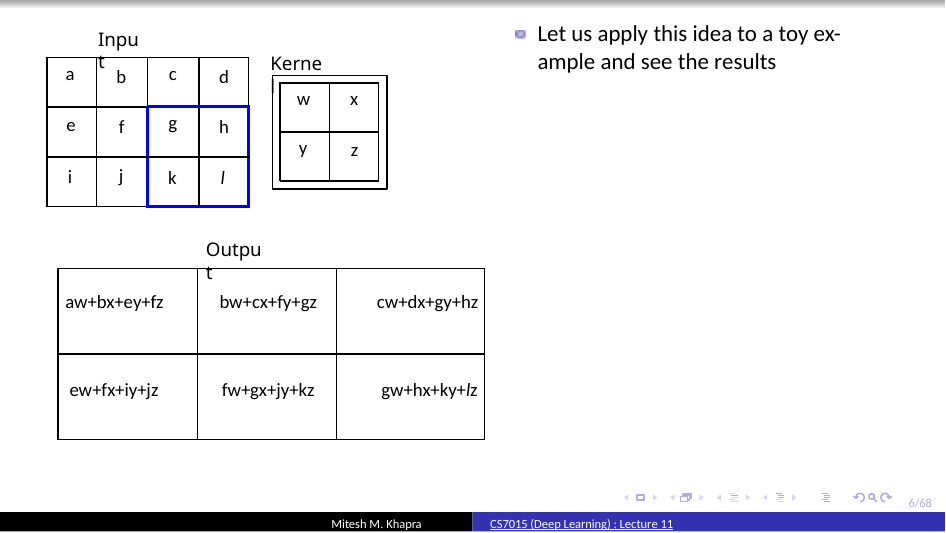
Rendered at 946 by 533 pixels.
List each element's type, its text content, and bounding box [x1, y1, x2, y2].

table_header b [97, 58, 147, 106]
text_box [670, 493, 704, 502]
table_header a [48, 58, 96, 106]
table_cell gw+hx+ky+lz [337, 355, 484, 439]
text_box [272, 75, 388, 190]
table_cell h [200, 108, 247, 156]
text_box [623, 494, 629, 501]
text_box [853, 493, 892, 502]
text_box [636, 495, 644, 501]
table_cell f [97, 108, 146, 156]
table_cell ew+fx+iy+jz [59, 355, 197, 439]
table_header bw+cx+fy+gz [198, 269, 336, 353]
table_header c [148, 58, 198, 105]
table_cell l [200, 158, 247, 205]
table_cell i [48, 158, 96, 206]
table_cell j [97, 158, 146, 206]
table_cell fw+gx+jy+kz [198, 355, 336, 439]
table_header cw+dx+gy+hz [337, 269, 484, 353]
table_cell e [48, 108, 96, 156]
table_header aw+bx+ey+fz [59, 269, 197, 353]
table_cell y [281, 133, 329, 180]
picture [515, 30, 527, 42]
table_cell z [330, 133, 378, 180]
table_header d [200, 58, 248, 105]
table_cell g [149, 108, 198, 156]
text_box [716, 493, 751, 502]
text_box 6/68 [906, 493, 942, 510]
table_header x [330, 84, 378, 131]
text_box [762, 493, 797, 502]
text_box Input [95, 25, 143, 73]
text_box Kernel [268, 49, 324, 97]
title Let us apply this idea to a toy ex- ample and see the results [535, 17, 908, 107]
picture [0, 0, 946, 9]
table_header w [281, 84, 329, 131]
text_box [0, 511, 946, 532]
text_box Output [203, 236, 266, 283]
table_cell k [149, 158, 198, 205]
